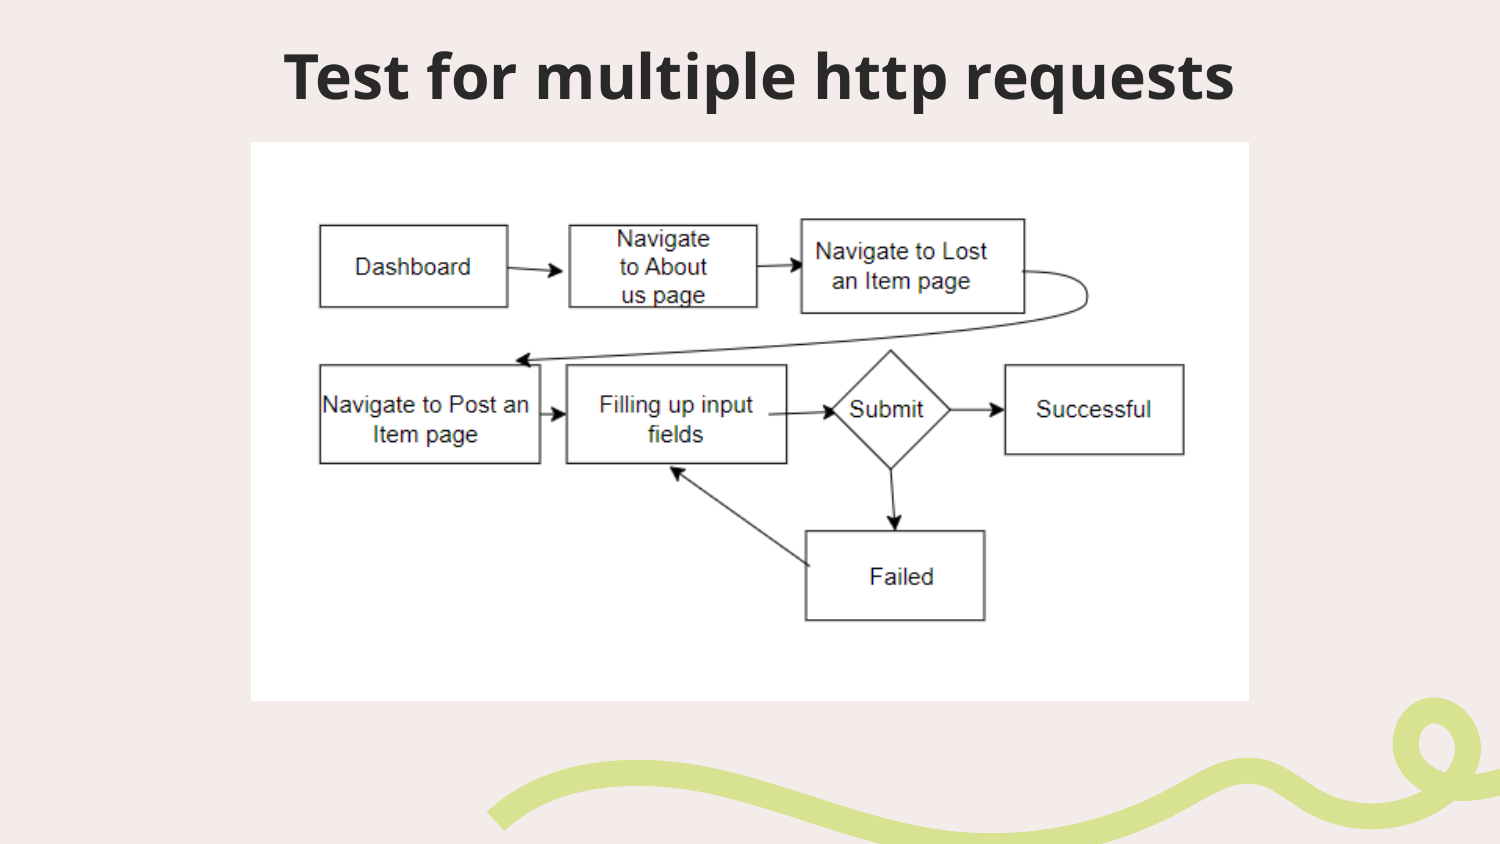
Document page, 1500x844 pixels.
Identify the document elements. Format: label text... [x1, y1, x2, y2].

title Test for multiple http requests [128, 22, 1392, 129]
picture [251, 142, 1249, 701]
